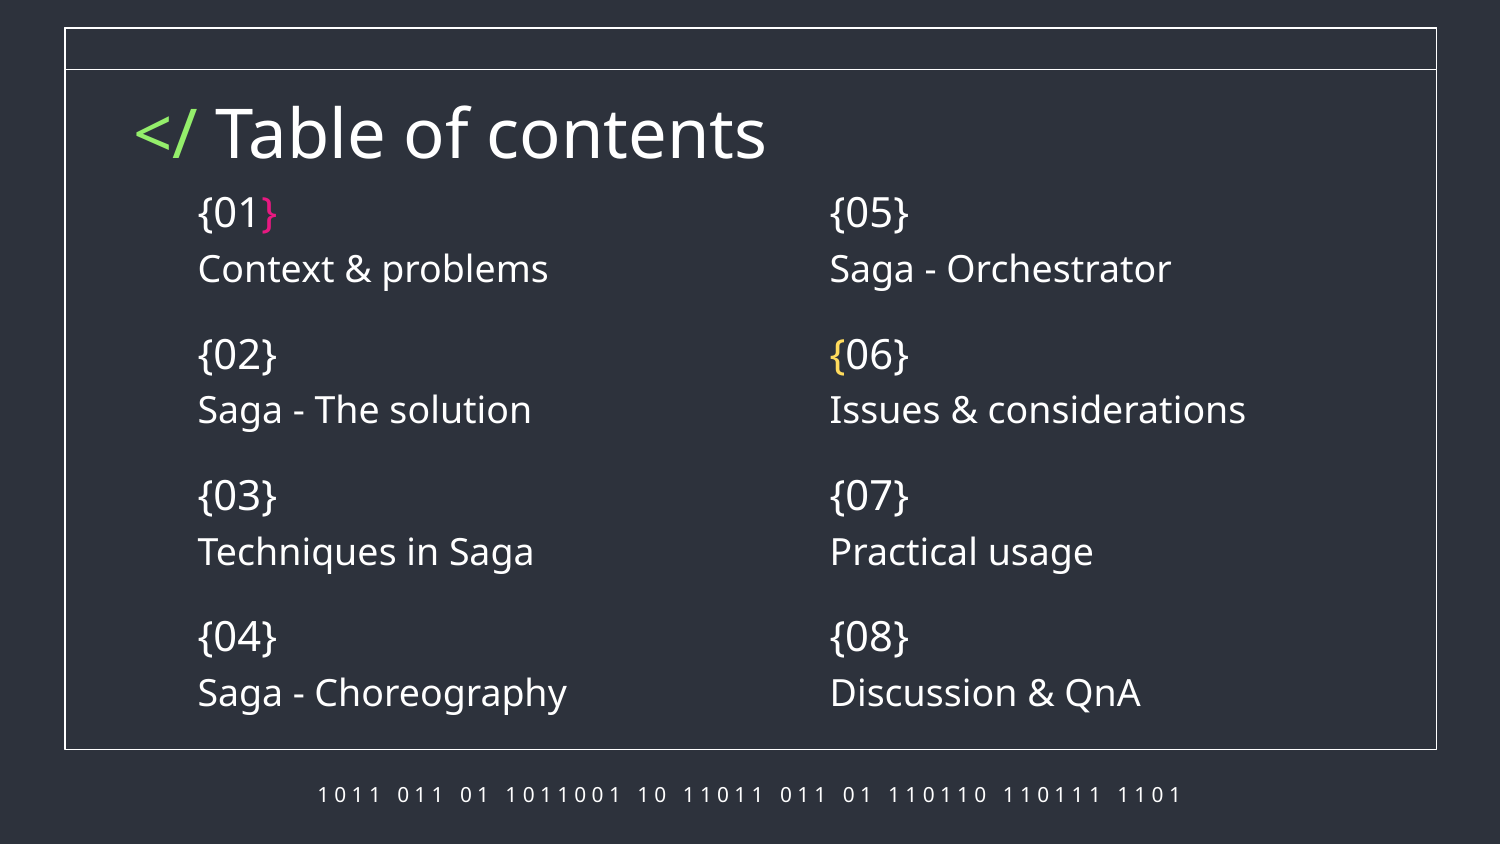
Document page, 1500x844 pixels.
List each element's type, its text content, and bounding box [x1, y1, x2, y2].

title {04} [182, 575, 396, 676]
title {08} [814, 575, 1028, 662]
title {01} [182, 170, 396, 252]
title Discussion & QnA [814, 662, 1382, 730]
title {03} [182, 434, 396, 534]
title </ Table of contents [118, 75, 1382, 170]
title Saga - Choreography [182, 662, 686, 730]
title {07} [814, 434, 1028, 521]
title Issues & considerations [814, 380, 1318, 447]
title {05} [814, 170, 1028, 238]
title {06} [814, 292, 1028, 393]
title Context & problems [182, 238, 686, 306]
title Practical usage [814, 521, 1382, 589]
title Techniques in Saga [182, 521, 686, 589]
title Saga - The solution [182, 380, 686, 447]
title Saga - Orchestrator [814, 238, 1318, 306]
title {02} [182, 292, 396, 393]
